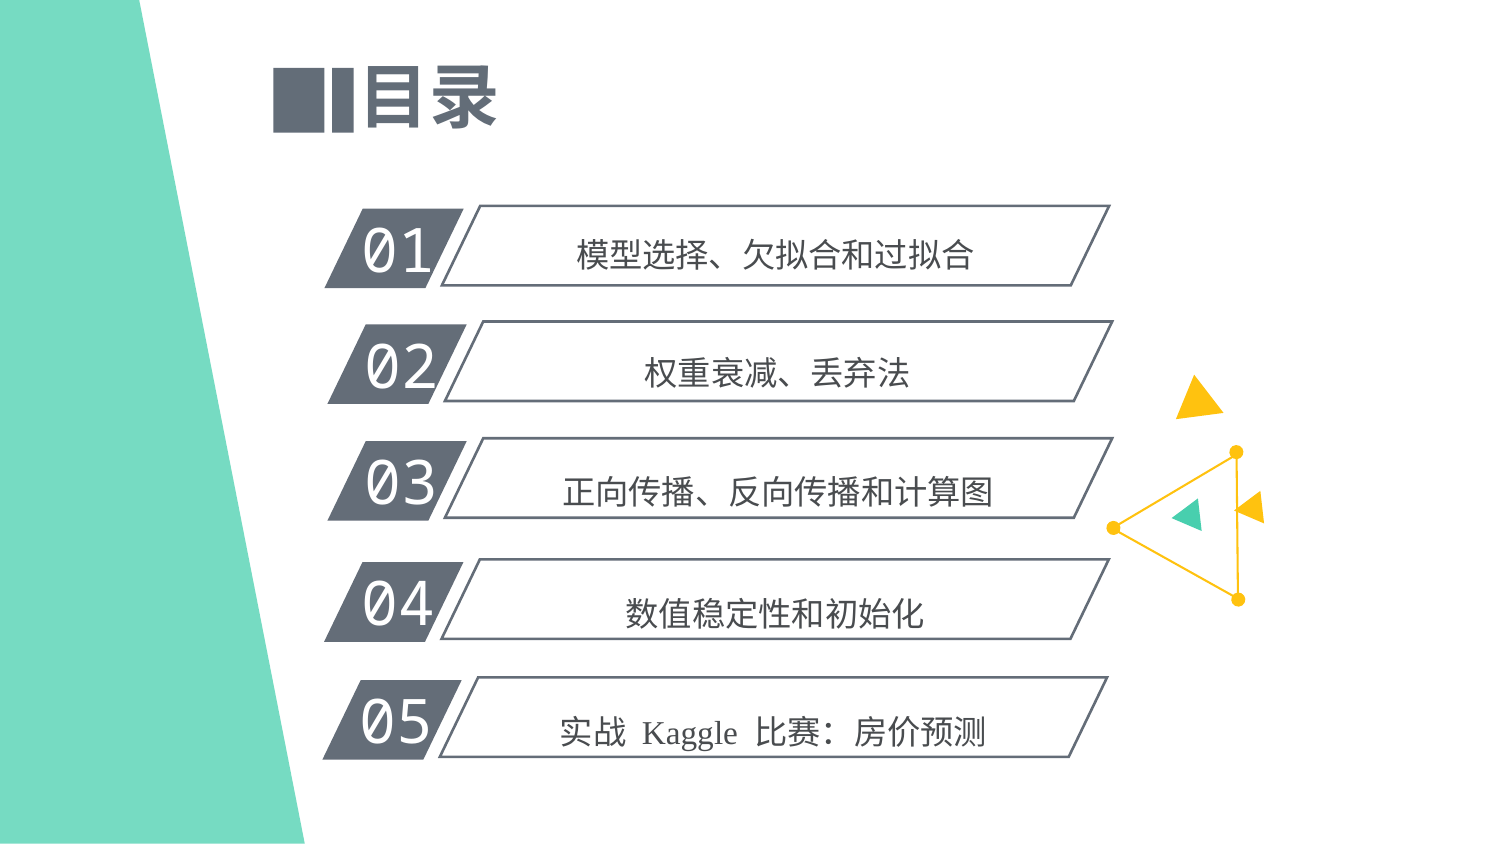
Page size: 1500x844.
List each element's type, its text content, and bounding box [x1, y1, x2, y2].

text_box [327, 319, 1113, 409]
text_box [331, 67, 355, 134]
text_box [272, 67, 325, 134]
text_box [324, 556, 1109, 647]
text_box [322, 674, 1107, 765]
text_box 目录 [234, 51, 625, 138]
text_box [327, 435, 1113, 526]
text_box [0, 0, 305, 844]
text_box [1129, 382, 1285, 614]
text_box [324, 203, 1110, 294]
